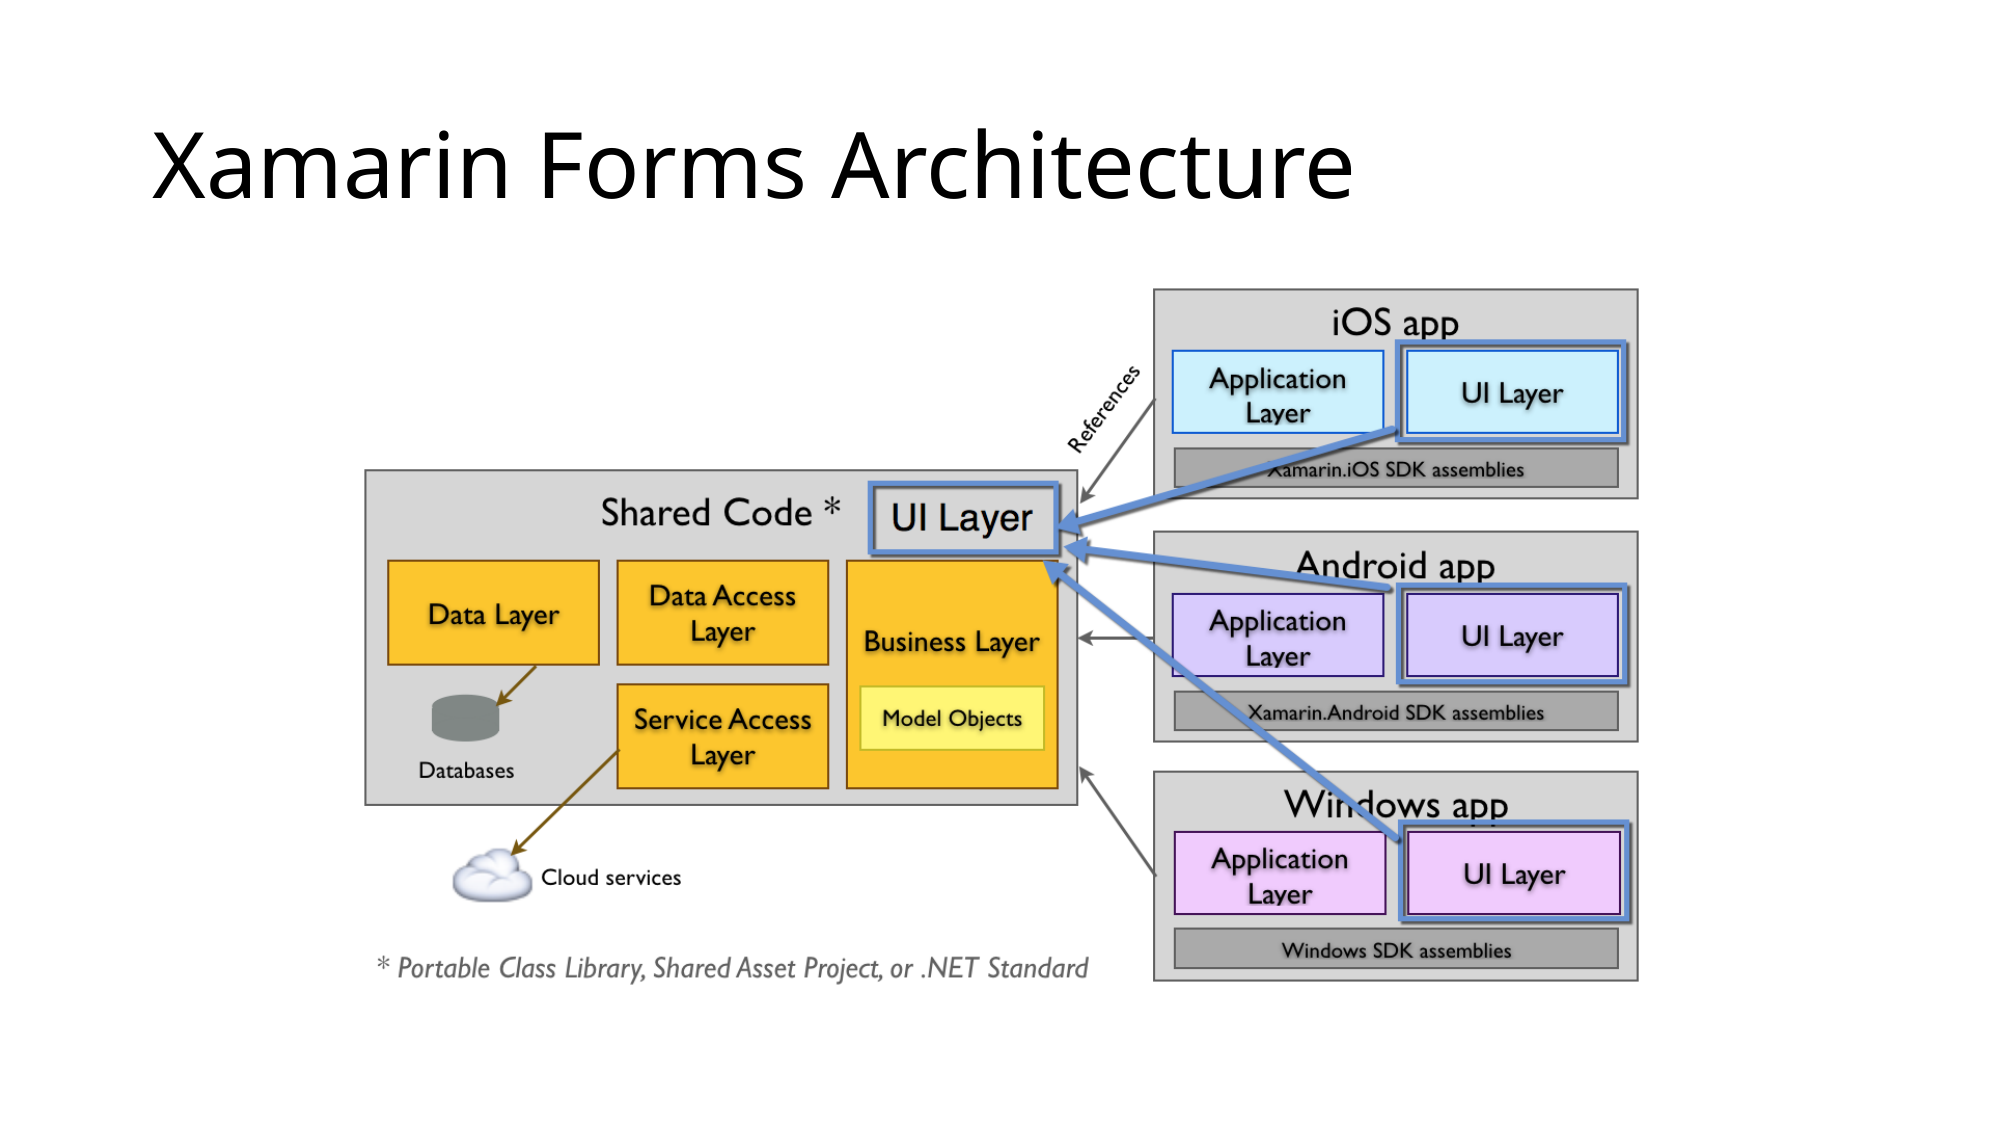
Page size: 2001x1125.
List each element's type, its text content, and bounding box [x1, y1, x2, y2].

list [352, 277, 1647, 992]
title Xamarin Forms Architecture [137, 59, 1863, 278]
